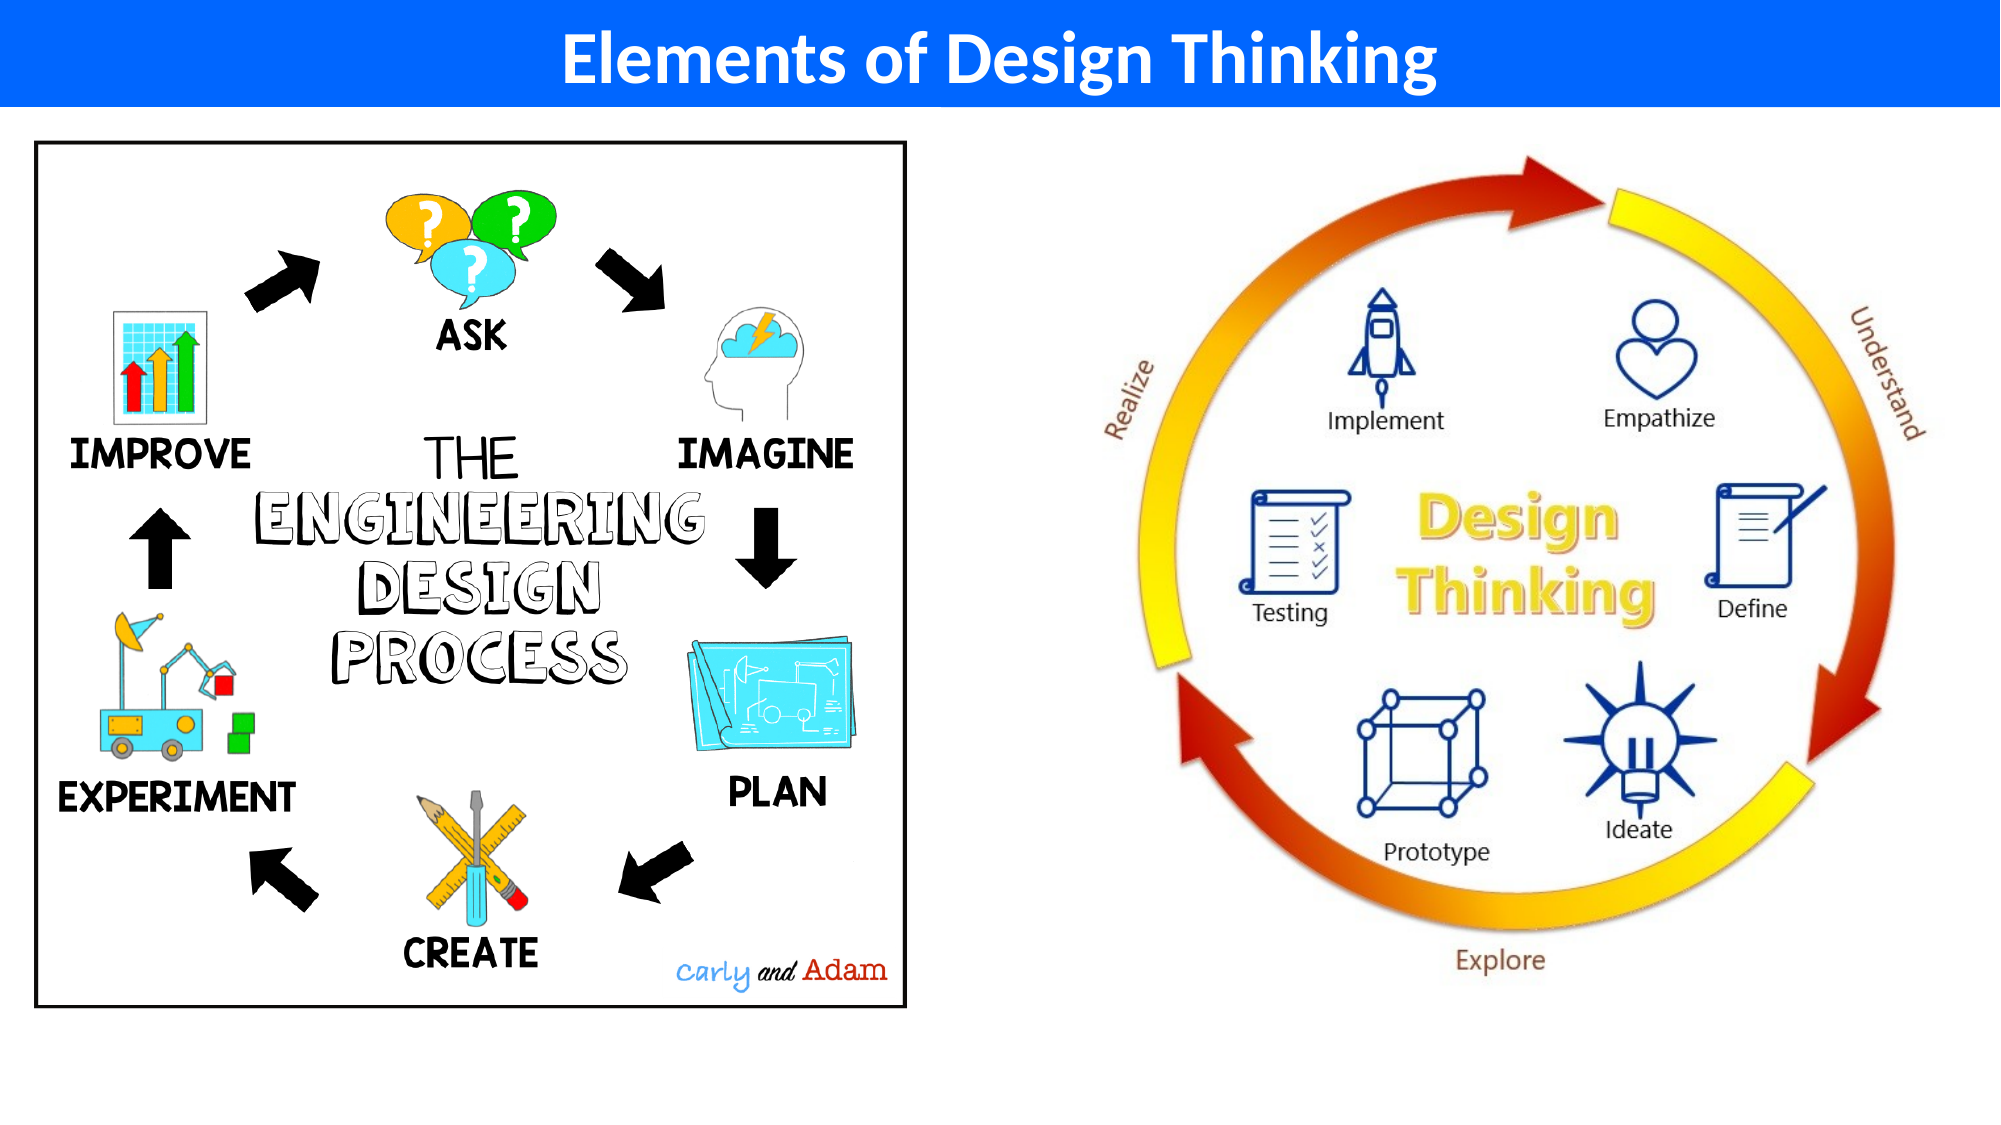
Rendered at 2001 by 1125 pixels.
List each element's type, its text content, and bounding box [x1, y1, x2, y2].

picture [1082, 143, 1946, 997]
title Elements of Design Thinking [0, 0, 2000, 108]
picture [0, 107, 942, 1048]
